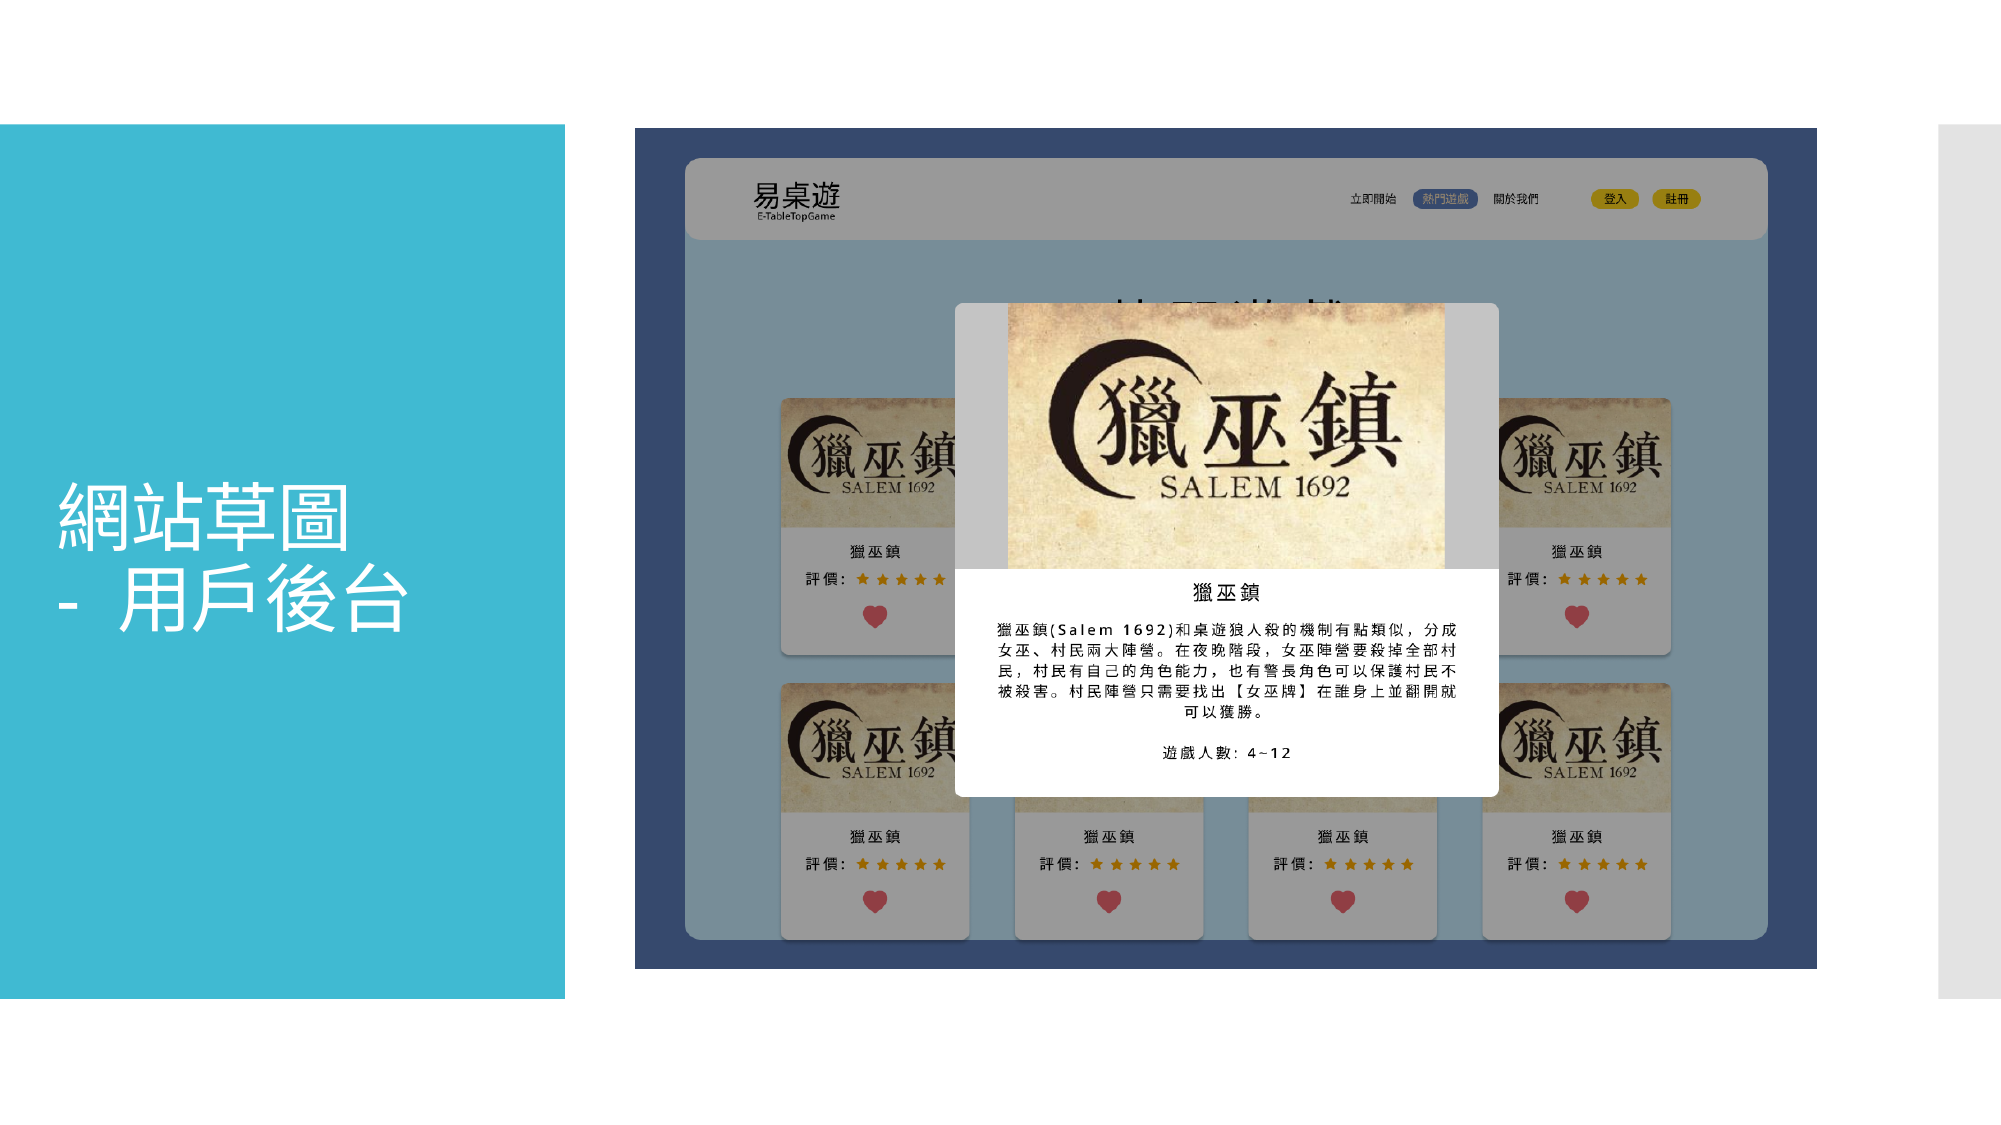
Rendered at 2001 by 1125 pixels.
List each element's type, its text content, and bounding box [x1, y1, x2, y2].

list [634, 128, 1817, 969]
title 網站草圖 - 用戶後台 [41, 184, 525, 940]
